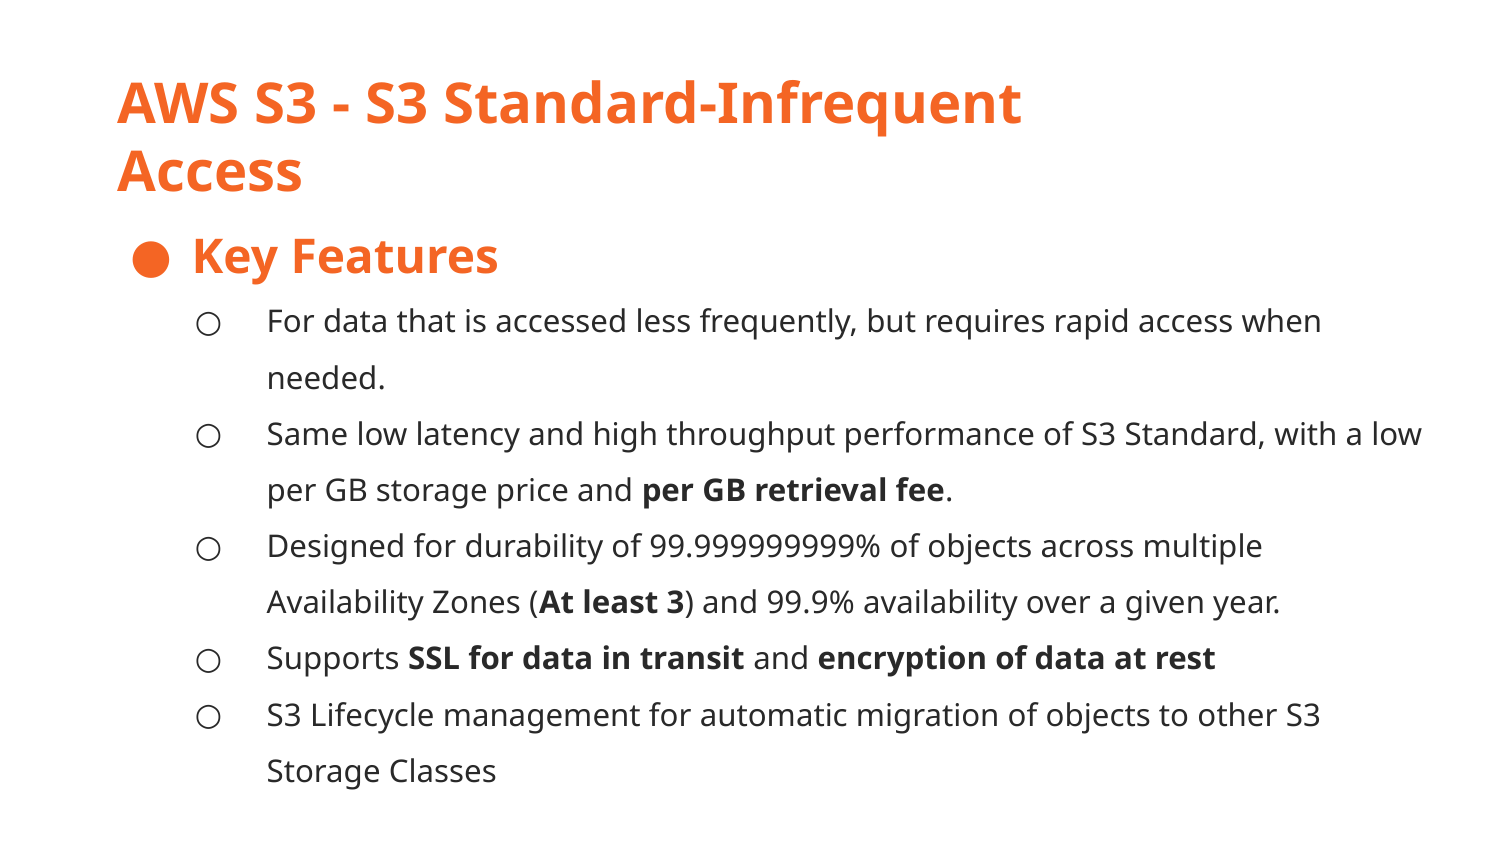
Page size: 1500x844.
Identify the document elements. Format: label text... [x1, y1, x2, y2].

title AWS S3 - S3 Standard-Infrequent Access [102, 52, 1194, 153]
title Key Features For data that is accessed less frequently, but requires rapid access when needed. Same low latency and high throughput performance of S3 Standard, with a low per GB storage price and per GB retrieval fee. Designed for durability of 99.999999999% of objects across multiple Availability Zones (At least 3) and 99.9% availability over a given year. Supports SSL for data in transit and encryption of data at rest S3 Lifecycle management for automatic migration of objects to other S3 Storage Classes [92, 153, 1442, 831]
